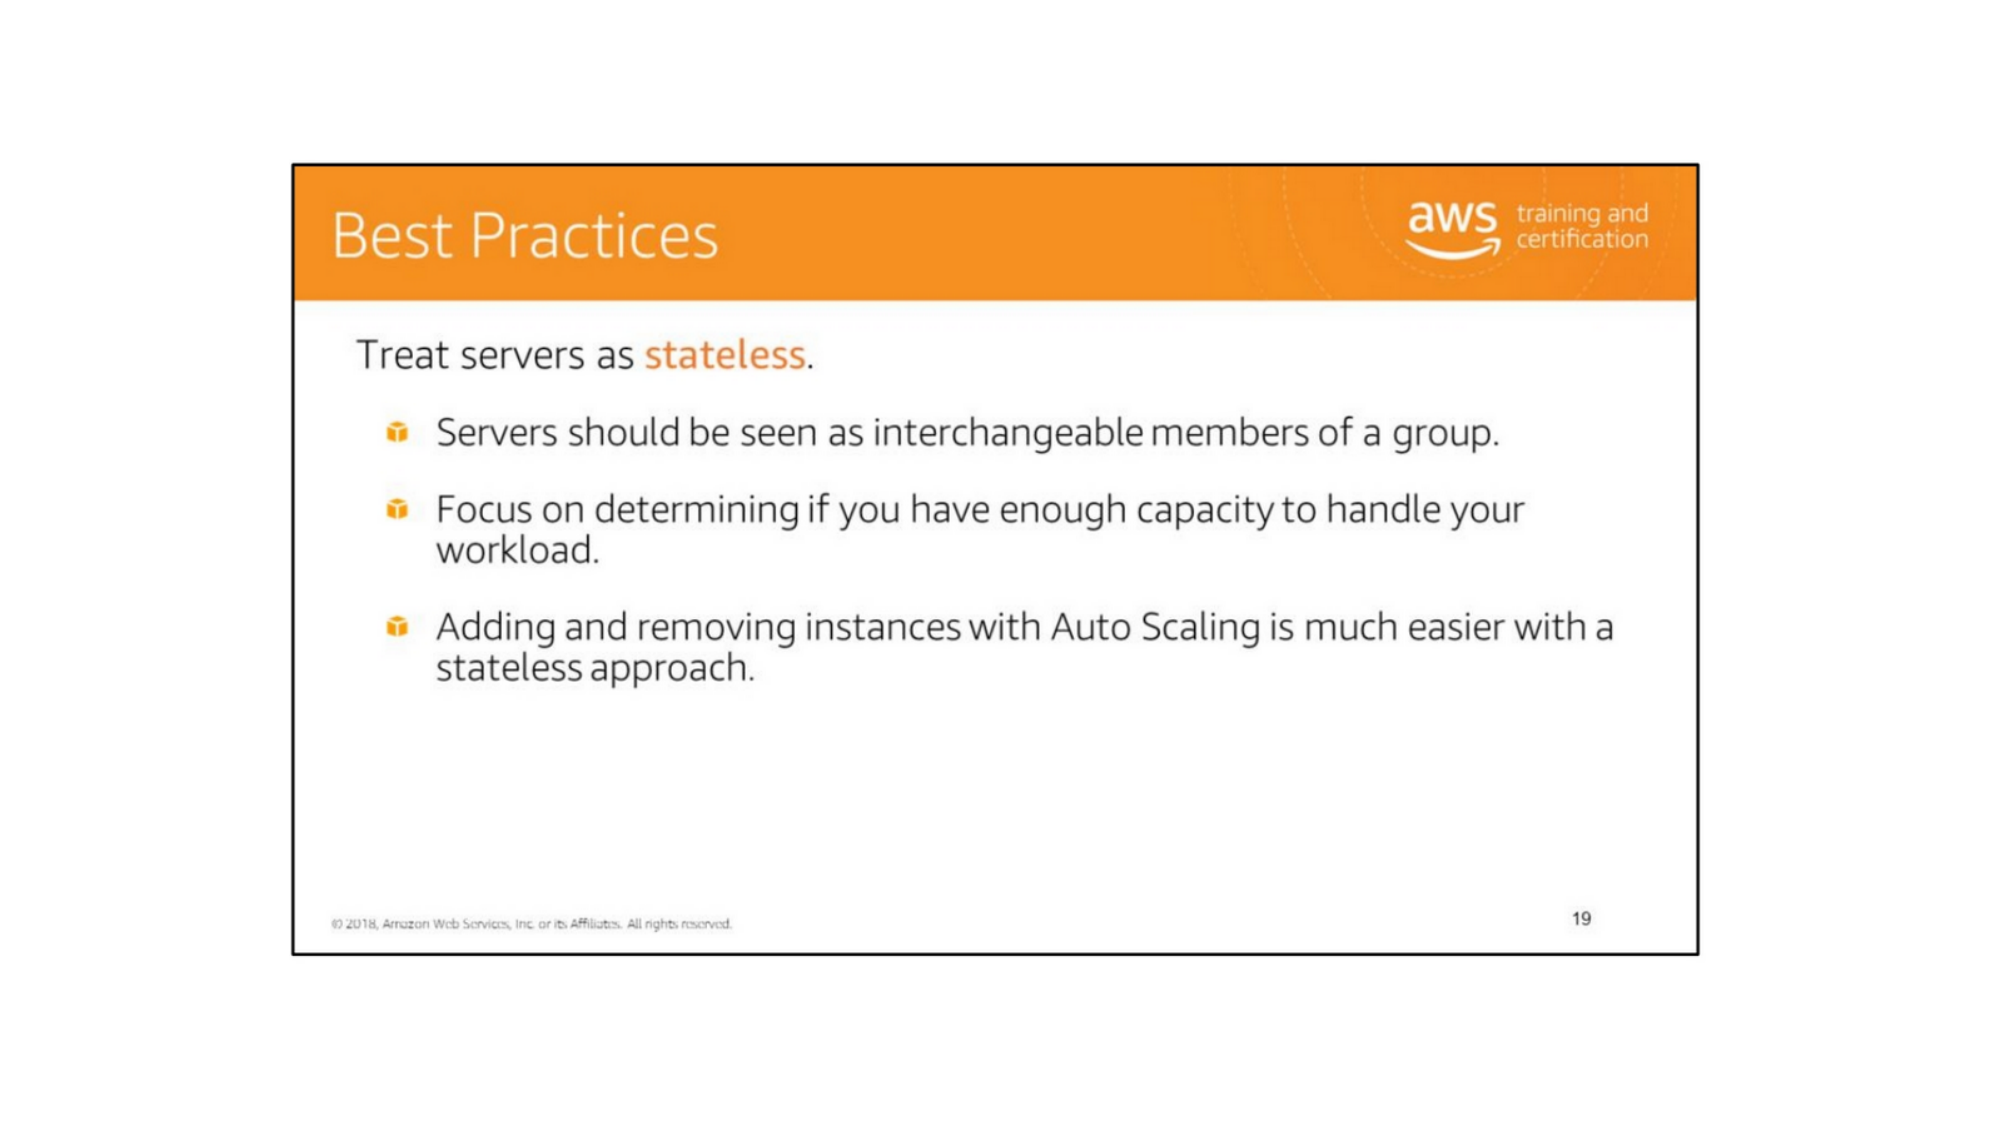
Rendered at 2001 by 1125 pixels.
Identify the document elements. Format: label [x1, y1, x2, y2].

picture [289, 159, 1711, 966]
